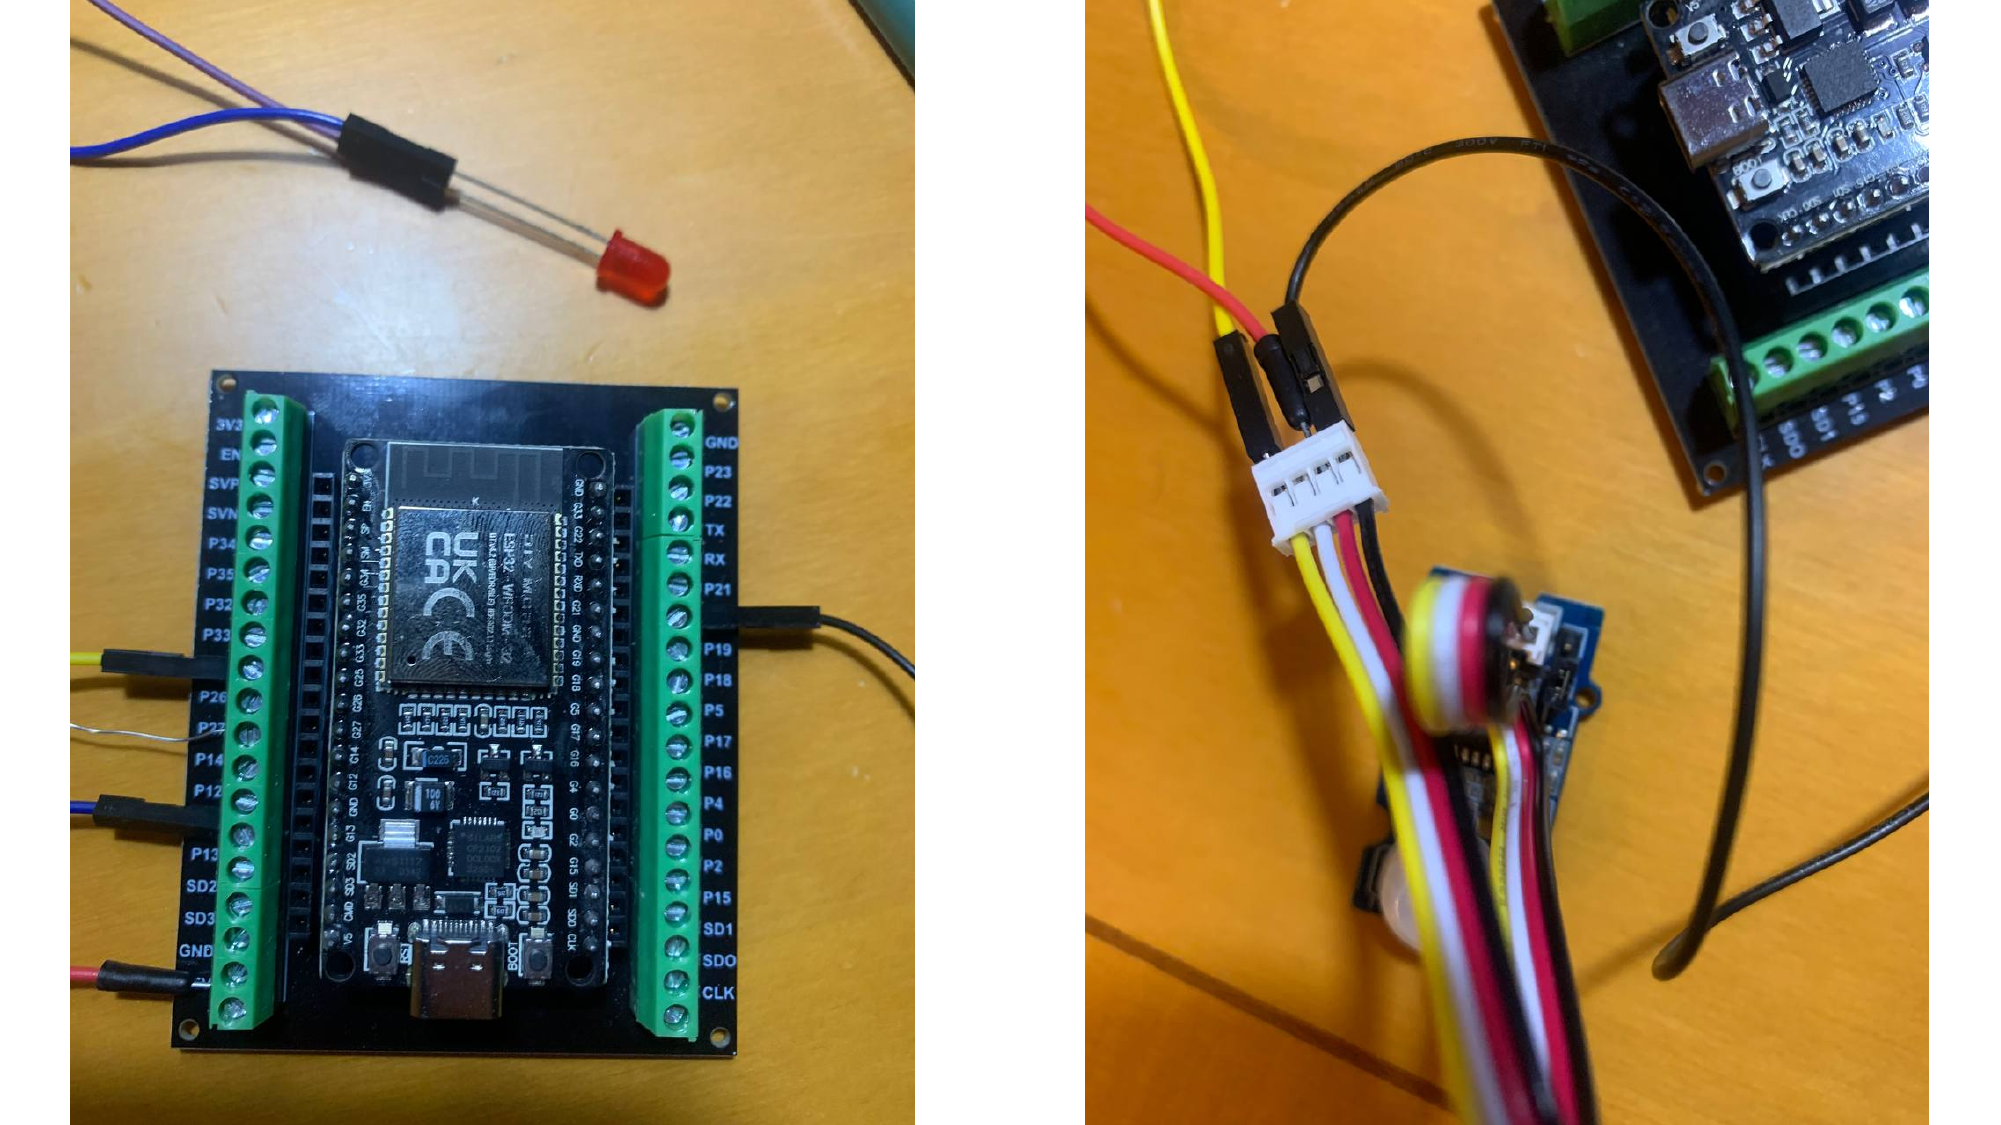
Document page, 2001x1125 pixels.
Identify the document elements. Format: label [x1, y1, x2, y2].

picture [70, 0, 916, 1125]
picture [1084, 0, 1930, 1125]
